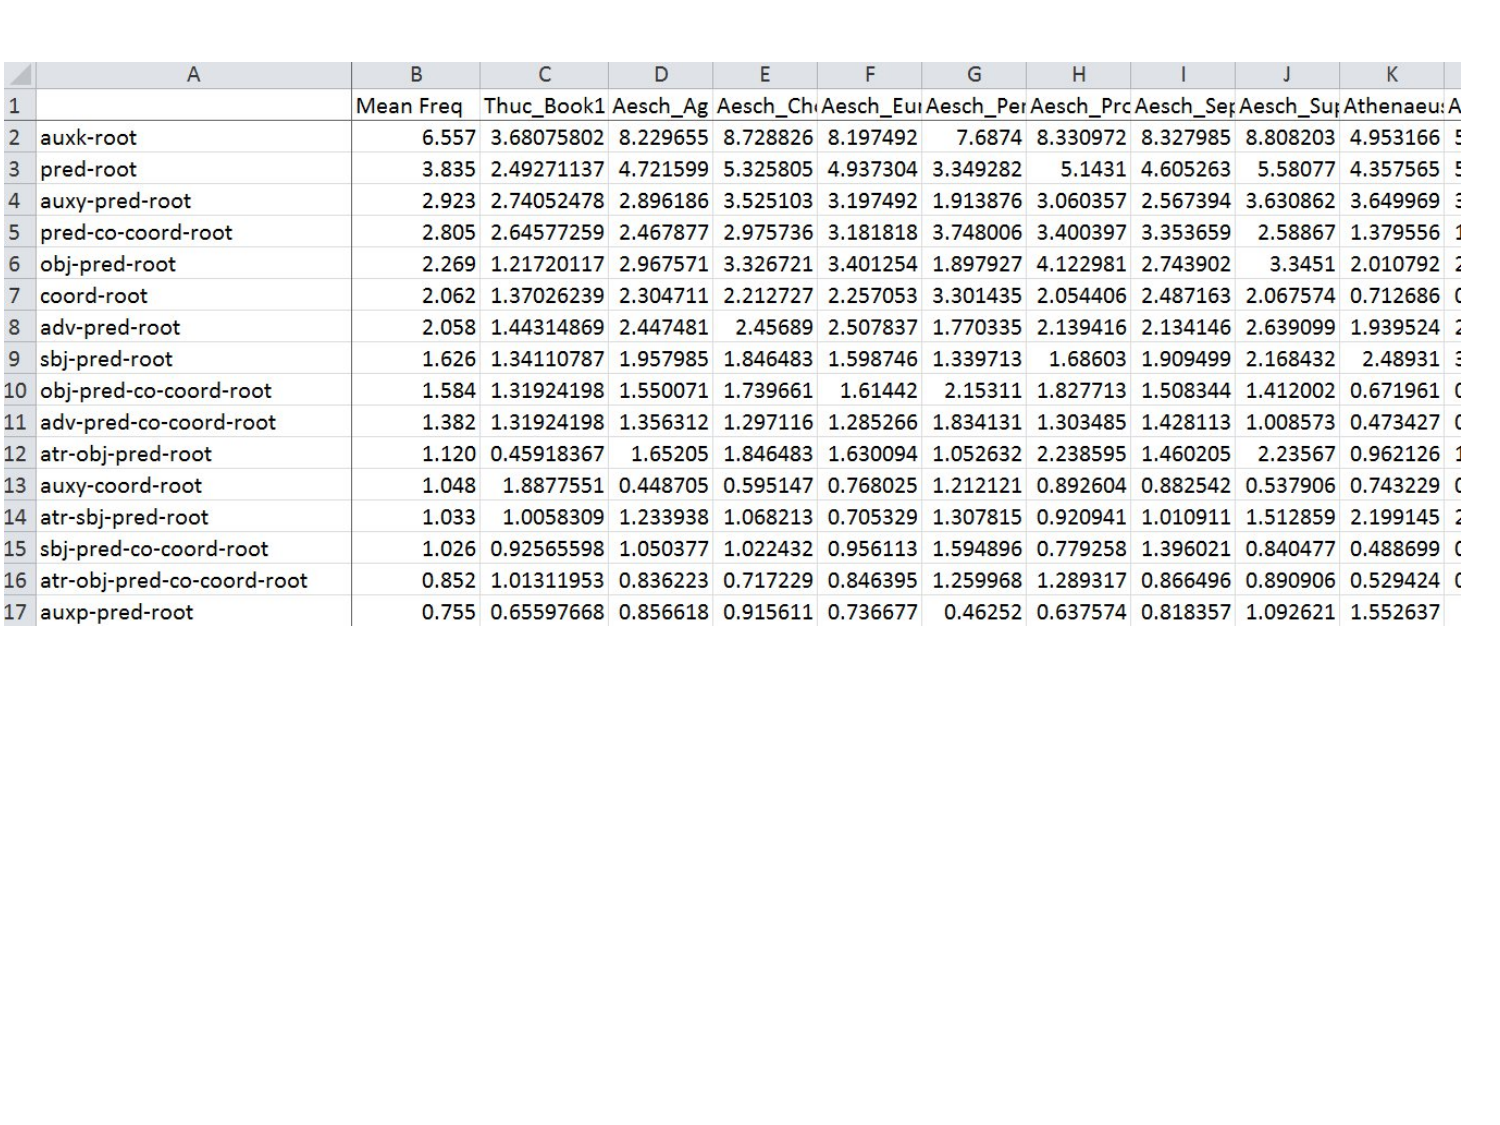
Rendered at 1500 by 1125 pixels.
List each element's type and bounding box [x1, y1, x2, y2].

picture [3, 62, 1462, 626]
